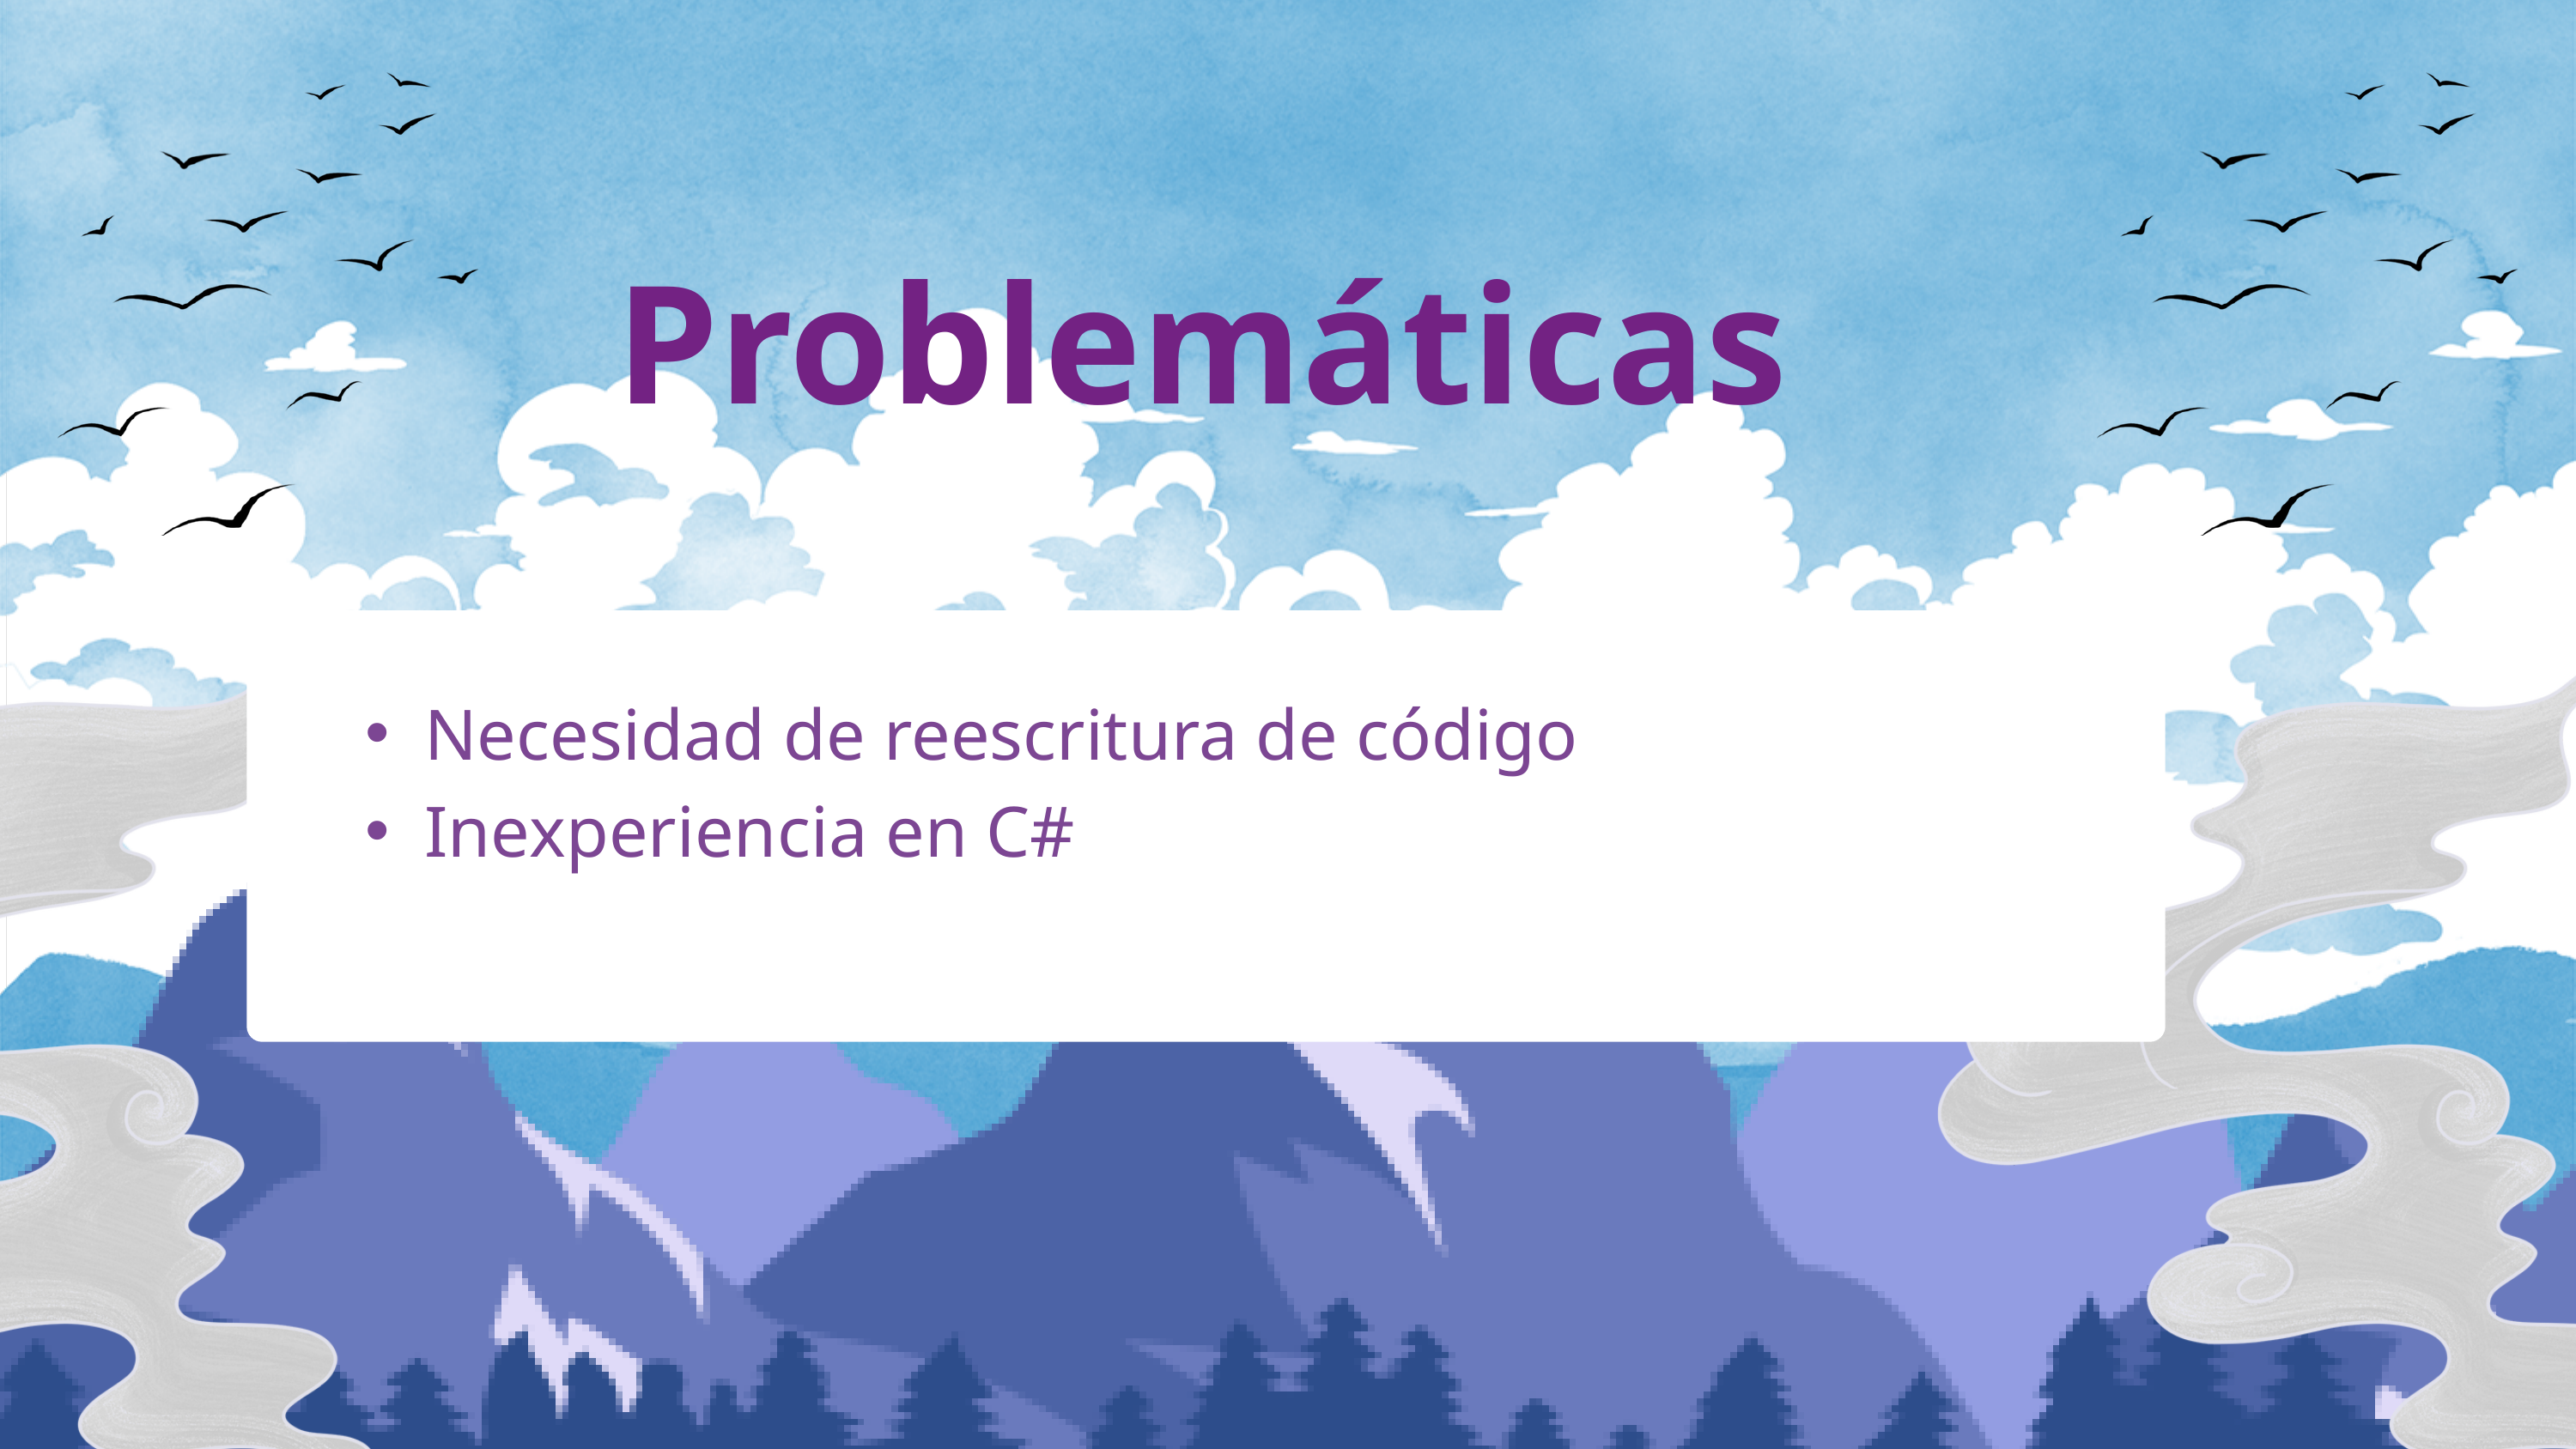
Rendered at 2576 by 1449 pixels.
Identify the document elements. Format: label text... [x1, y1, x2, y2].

text_box [1937, 635, 2576, 1449]
text_box [58, 72, 479, 536]
text_box [0, 635, 639, 1449]
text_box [246, 609, 2166, 1042]
text_box [2097, 72, 2518, 536]
text_box [639, 1052, 1937, 1449]
text_box [0, 0, 2576, 635]
text_box Problemáticas [306, 272, 2098, 437]
